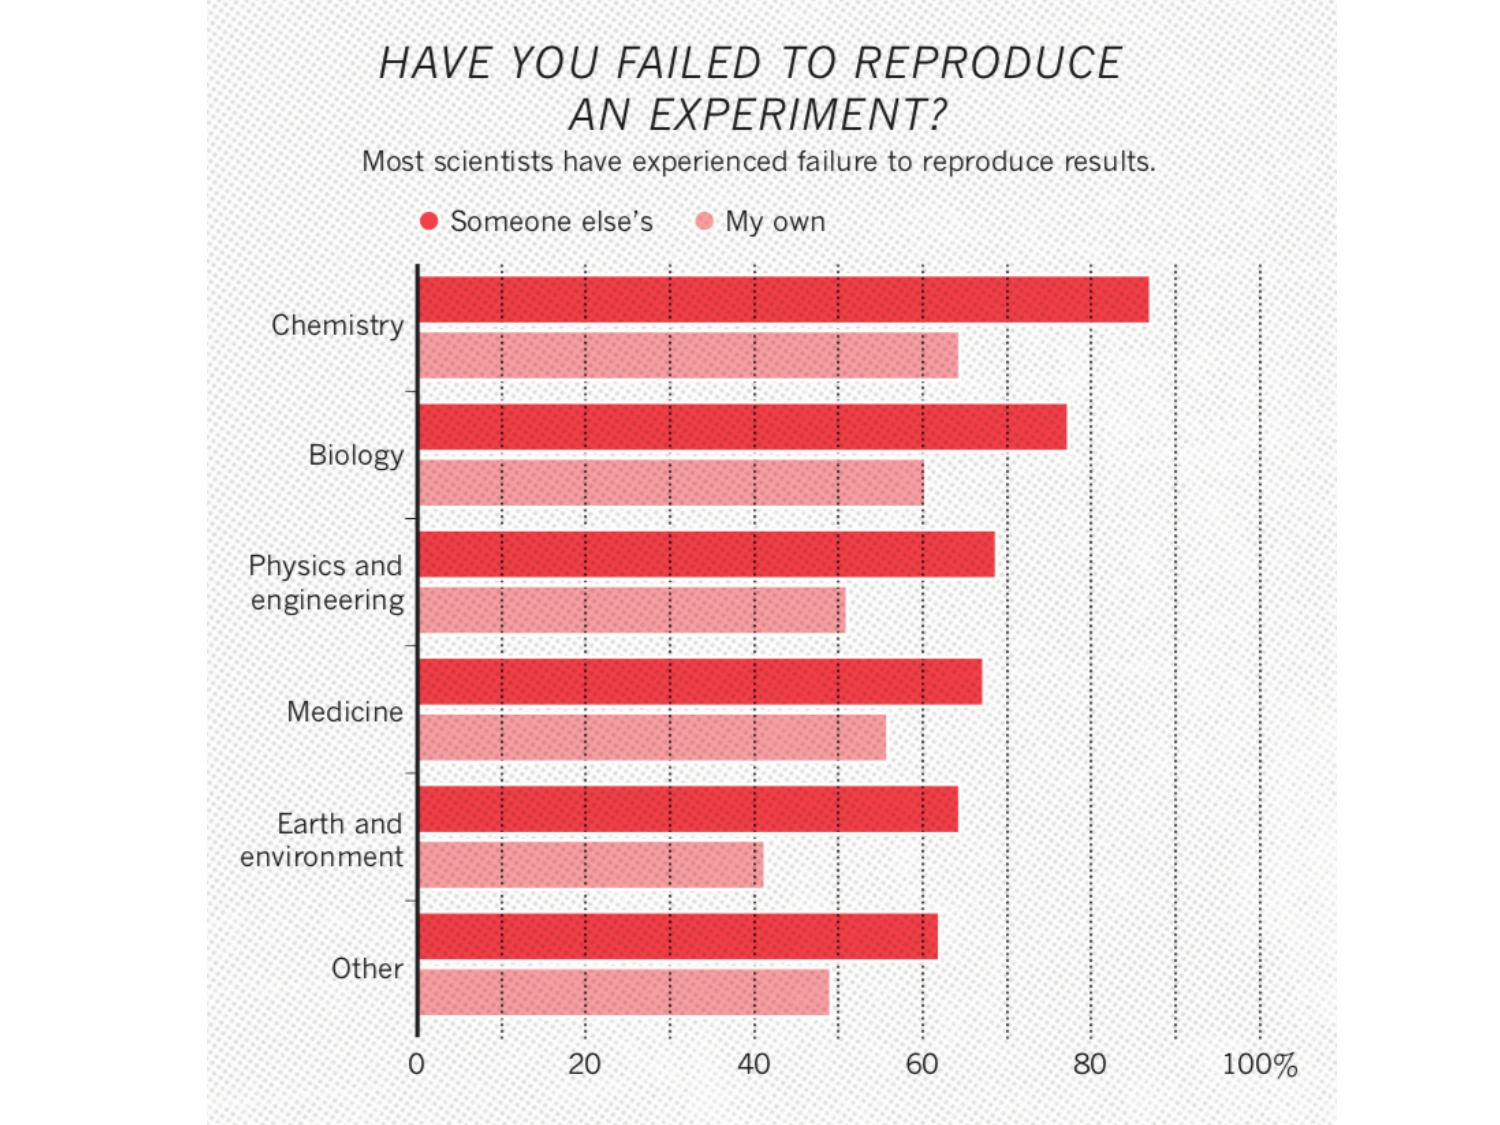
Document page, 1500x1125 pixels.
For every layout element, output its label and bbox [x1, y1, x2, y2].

picture [207, 0, 1338, 1125]
